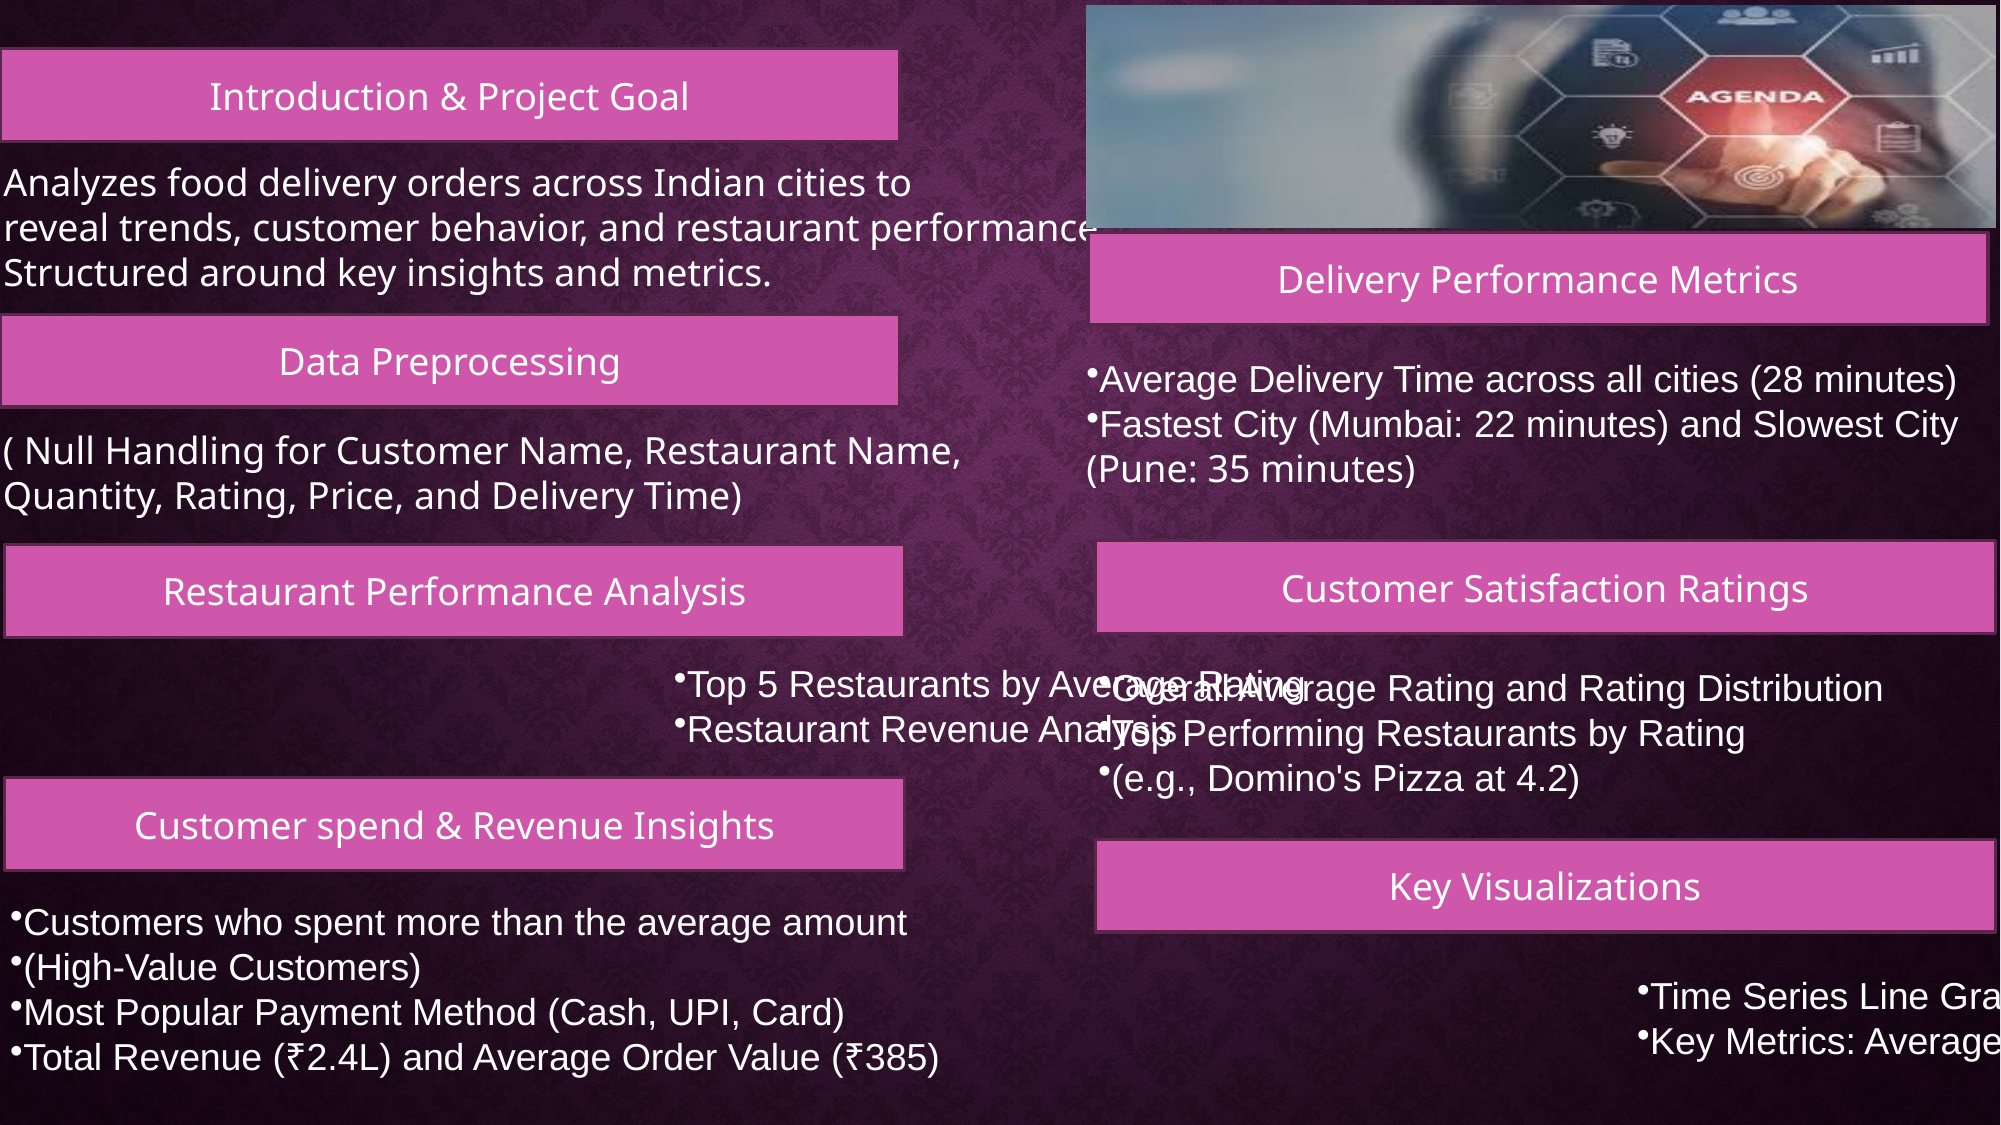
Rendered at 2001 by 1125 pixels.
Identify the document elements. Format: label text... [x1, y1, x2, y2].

text_box Time Series Line Graph: Hourly Order Volume Key Metrics: Average Delivery Time & On-Time Rate [1622, 964, 2000, 1070]
text_box Top 5 Restaurants by Average Rating Restaurant Revenue Analysis [658, 652, 1332, 758]
text_box ( Null Handling for Customer Name, Restaurant Name, Quantity, Rating, Price, and Delivery Time) [0, 419, 998, 525]
text_box Data Preprocessing [0, 313, 901, 409]
text_box Introduction & Project Goal [0, 47, 901, 143]
text_box Restaurant Performance Analysis [3, 543, 906, 639]
text_box Key Visualizations [1094, 838, 1997, 934]
text_box Delivery Performance Metrics [1086, 240, 1990, 326]
text_box Customer spend & Revenue Insights [3, 776, 906, 872]
text_box Customers who spent more than the average amount (High-Value Customers) Most Popular Payment Method (Cash, UPI, Card) Total Revenue (₹2.4L) and Average Order Value (₹385) [0, 890, 956, 1086]
text_box Average Delivery Time across all cities (28 minutes) Fastest City (Mumbai: 22 minutes) and Slowest City (Pune: 35 minutes) [1071, 347, 1985, 498]
picture [1086, 5, 1996, 228]
text_box Analyzes food delivery orders across Indian cities to reveal trends, customer behavior, and restaurant performance. Structured around key insights and metrics. [0, 151, 1086, 302]
text_box Customer Satisfaction Ratings [1094, 539, 1997, 635]
text_box Overall Average Rating and Rating Distribution Top Performing Restaurants by Rating (e.g., Domino's Pizza at 4.2) [1083, 655, 1910, 806]
